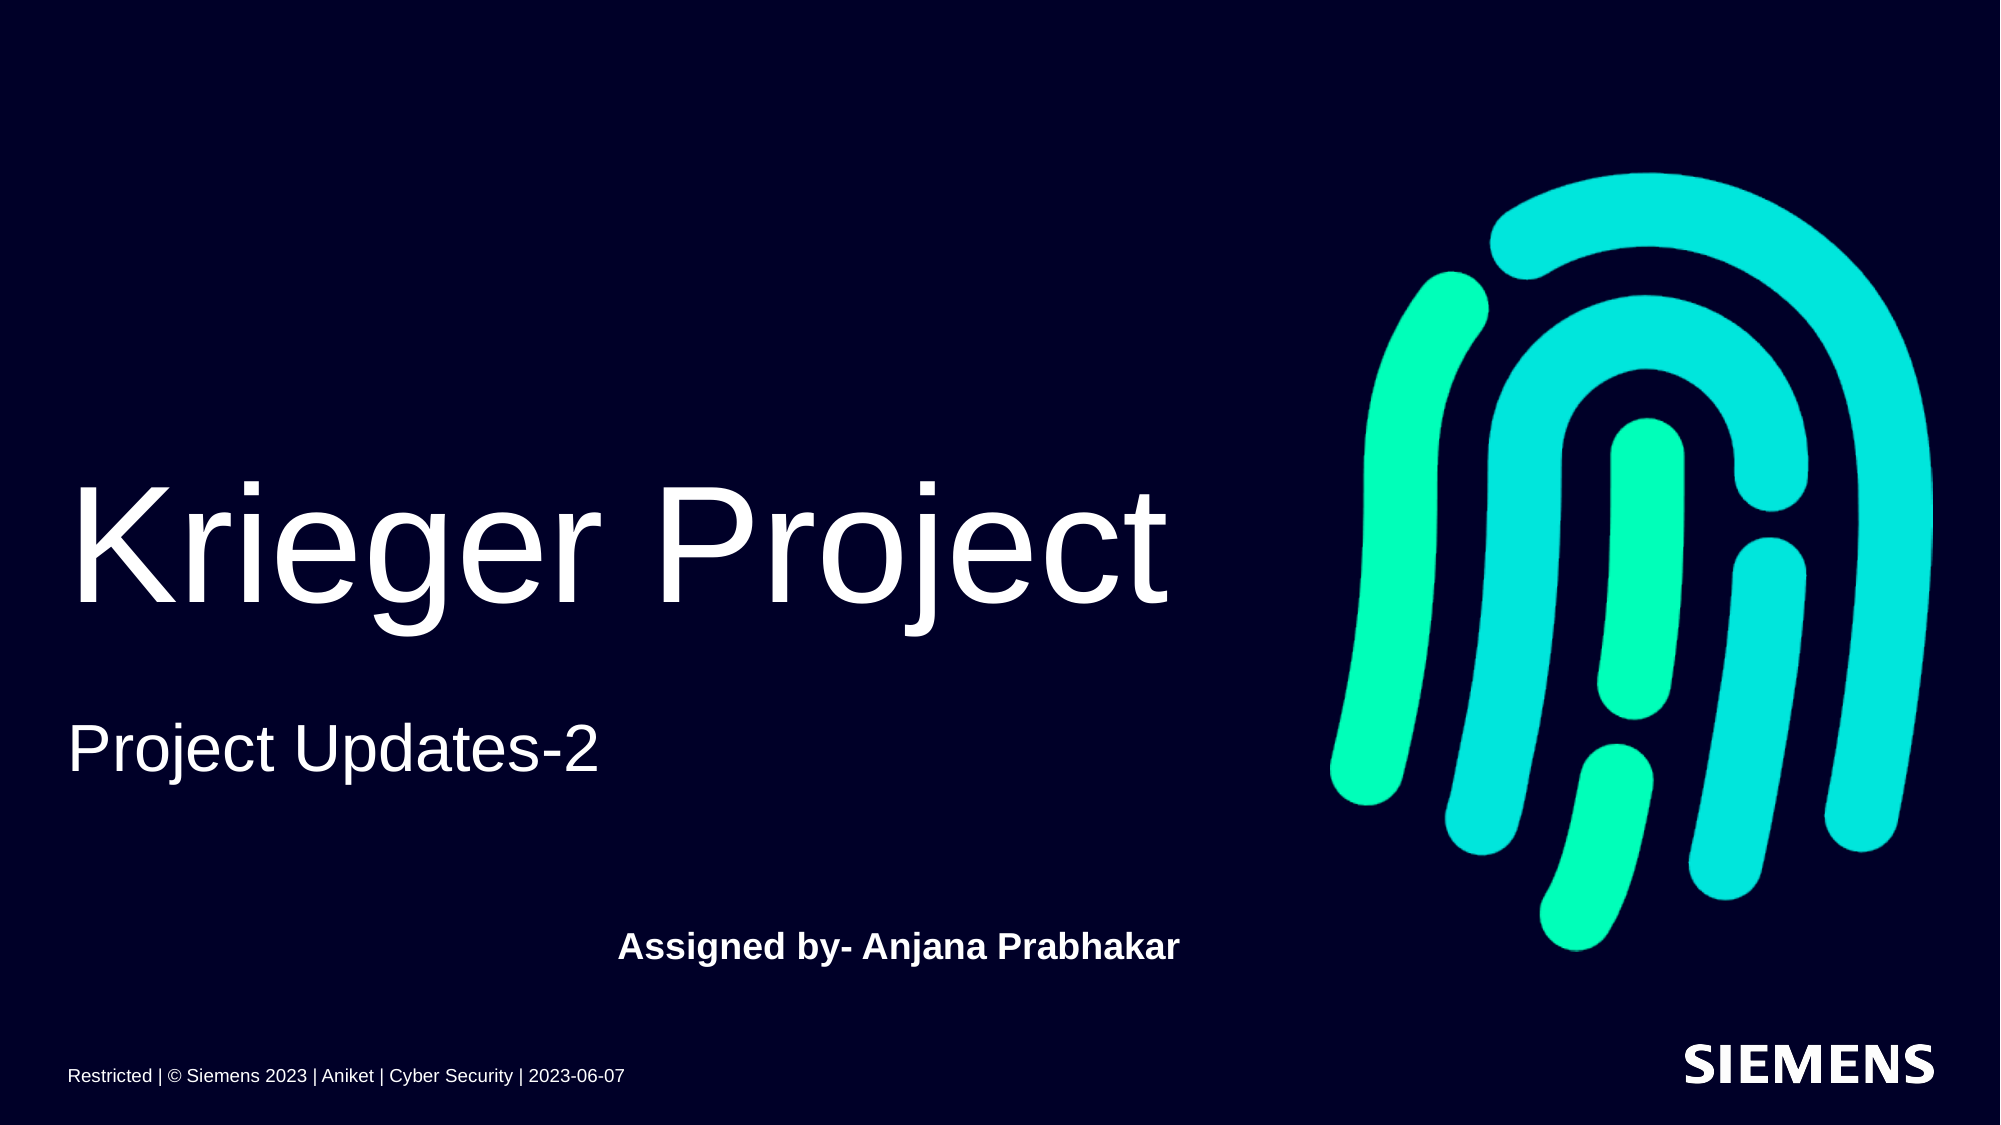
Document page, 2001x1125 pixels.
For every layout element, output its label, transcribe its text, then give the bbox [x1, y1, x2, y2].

footer Restricted | © Siemens 2023 | Aniket | Cyber Security | 2023-06-07 [67, 1035, 1592, 1125]
picture [1685, 1044, 1934, 1084]
subtitle Project Updates-2 Assigned by- Anjana Prabhakar [67, 635, 1591, 953]
title Krieger Project [67, 433, 1330, 635]
picture [1330, 172, 1933, 952]
